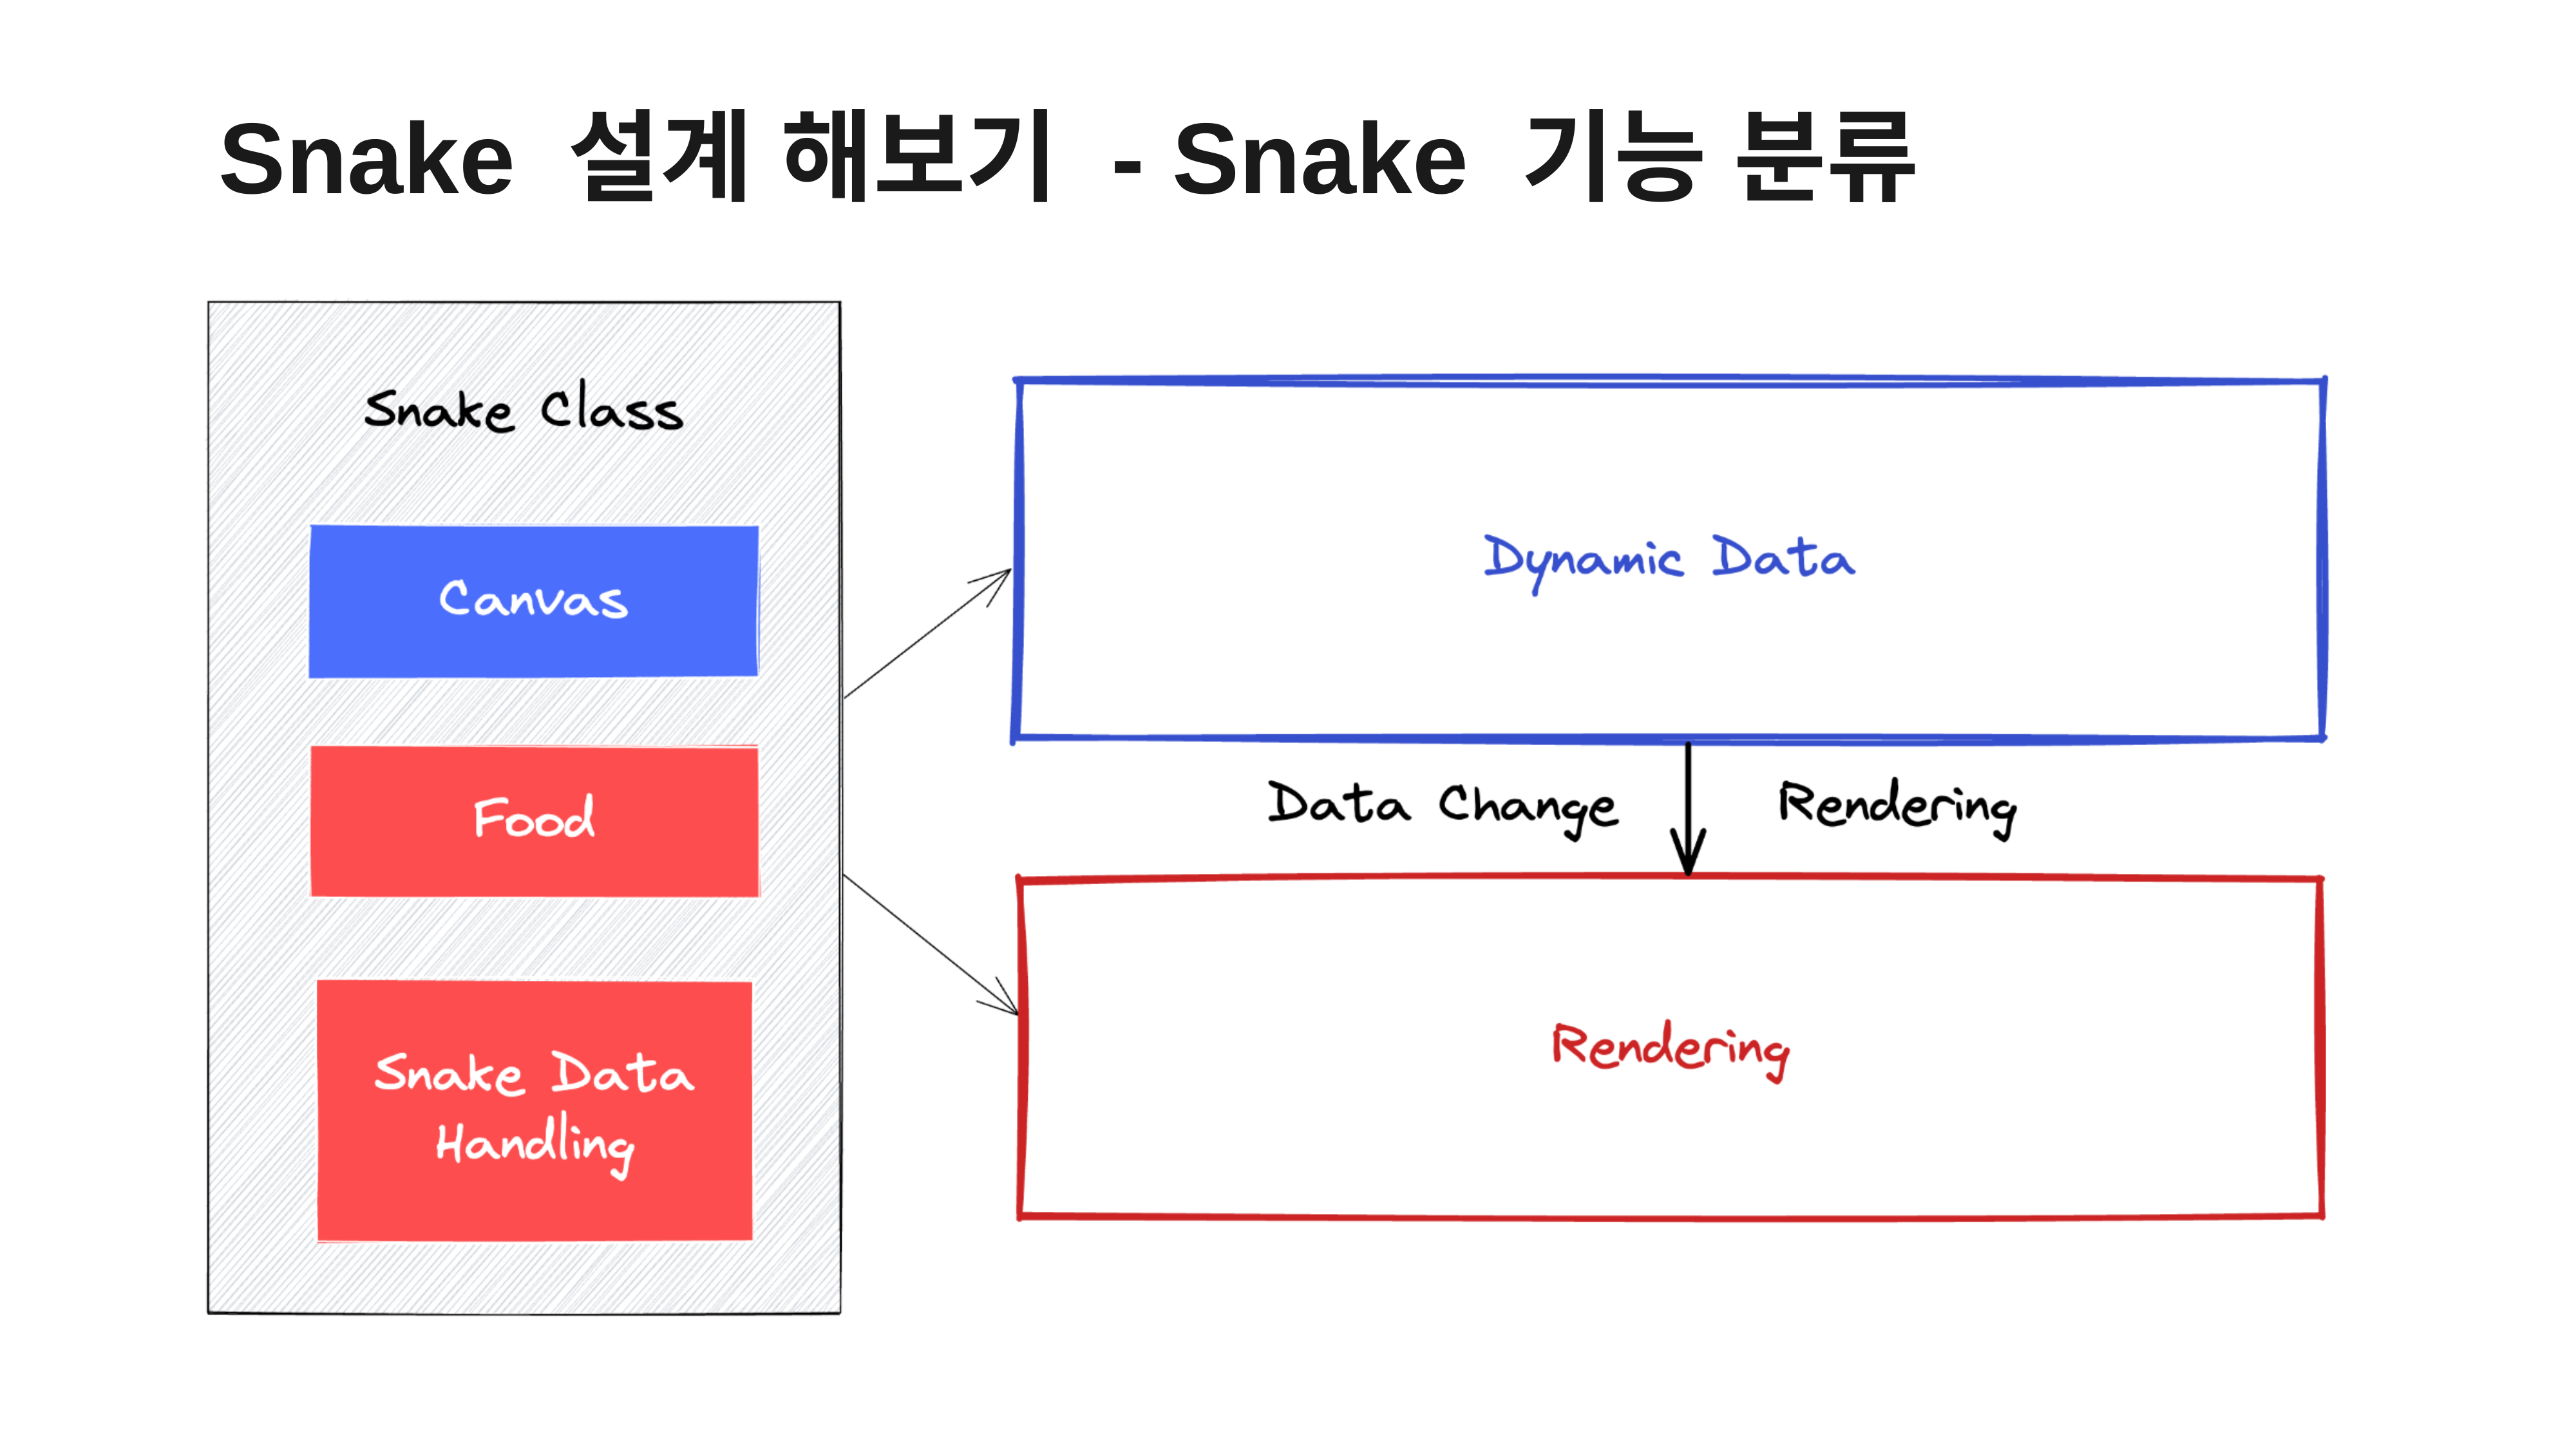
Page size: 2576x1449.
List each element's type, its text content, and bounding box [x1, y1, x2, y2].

title Snake 설계 해보기 - Snake 기능 분류 [193, 67, 2398, 361]
picture [193, 287, 2383, 1329]
